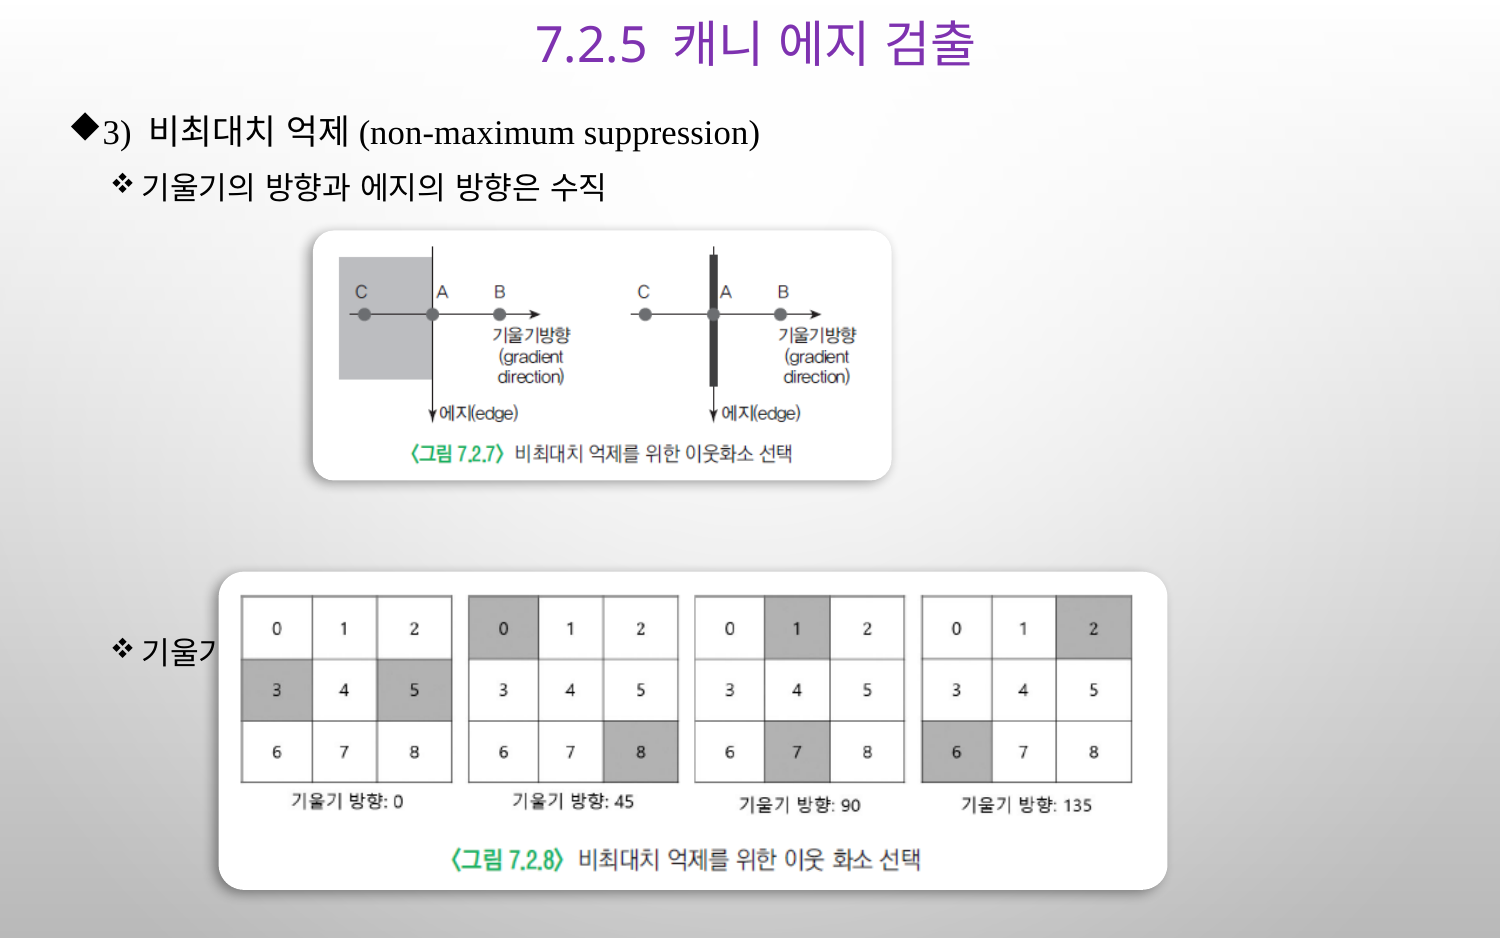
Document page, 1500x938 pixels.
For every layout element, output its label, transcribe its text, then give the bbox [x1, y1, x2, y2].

picture [0, 0, 1500, 938]
title 7.2.5 캐니 에지 검출 [53, 3, 1459, 89]
list 3) 비최대치 억제(non-maximum suppression) 기울기의 방향과 에지의 방향은 수직 기울기 방향에 따른 이웃 화소 선택 [53, 94, 1459, 918]
